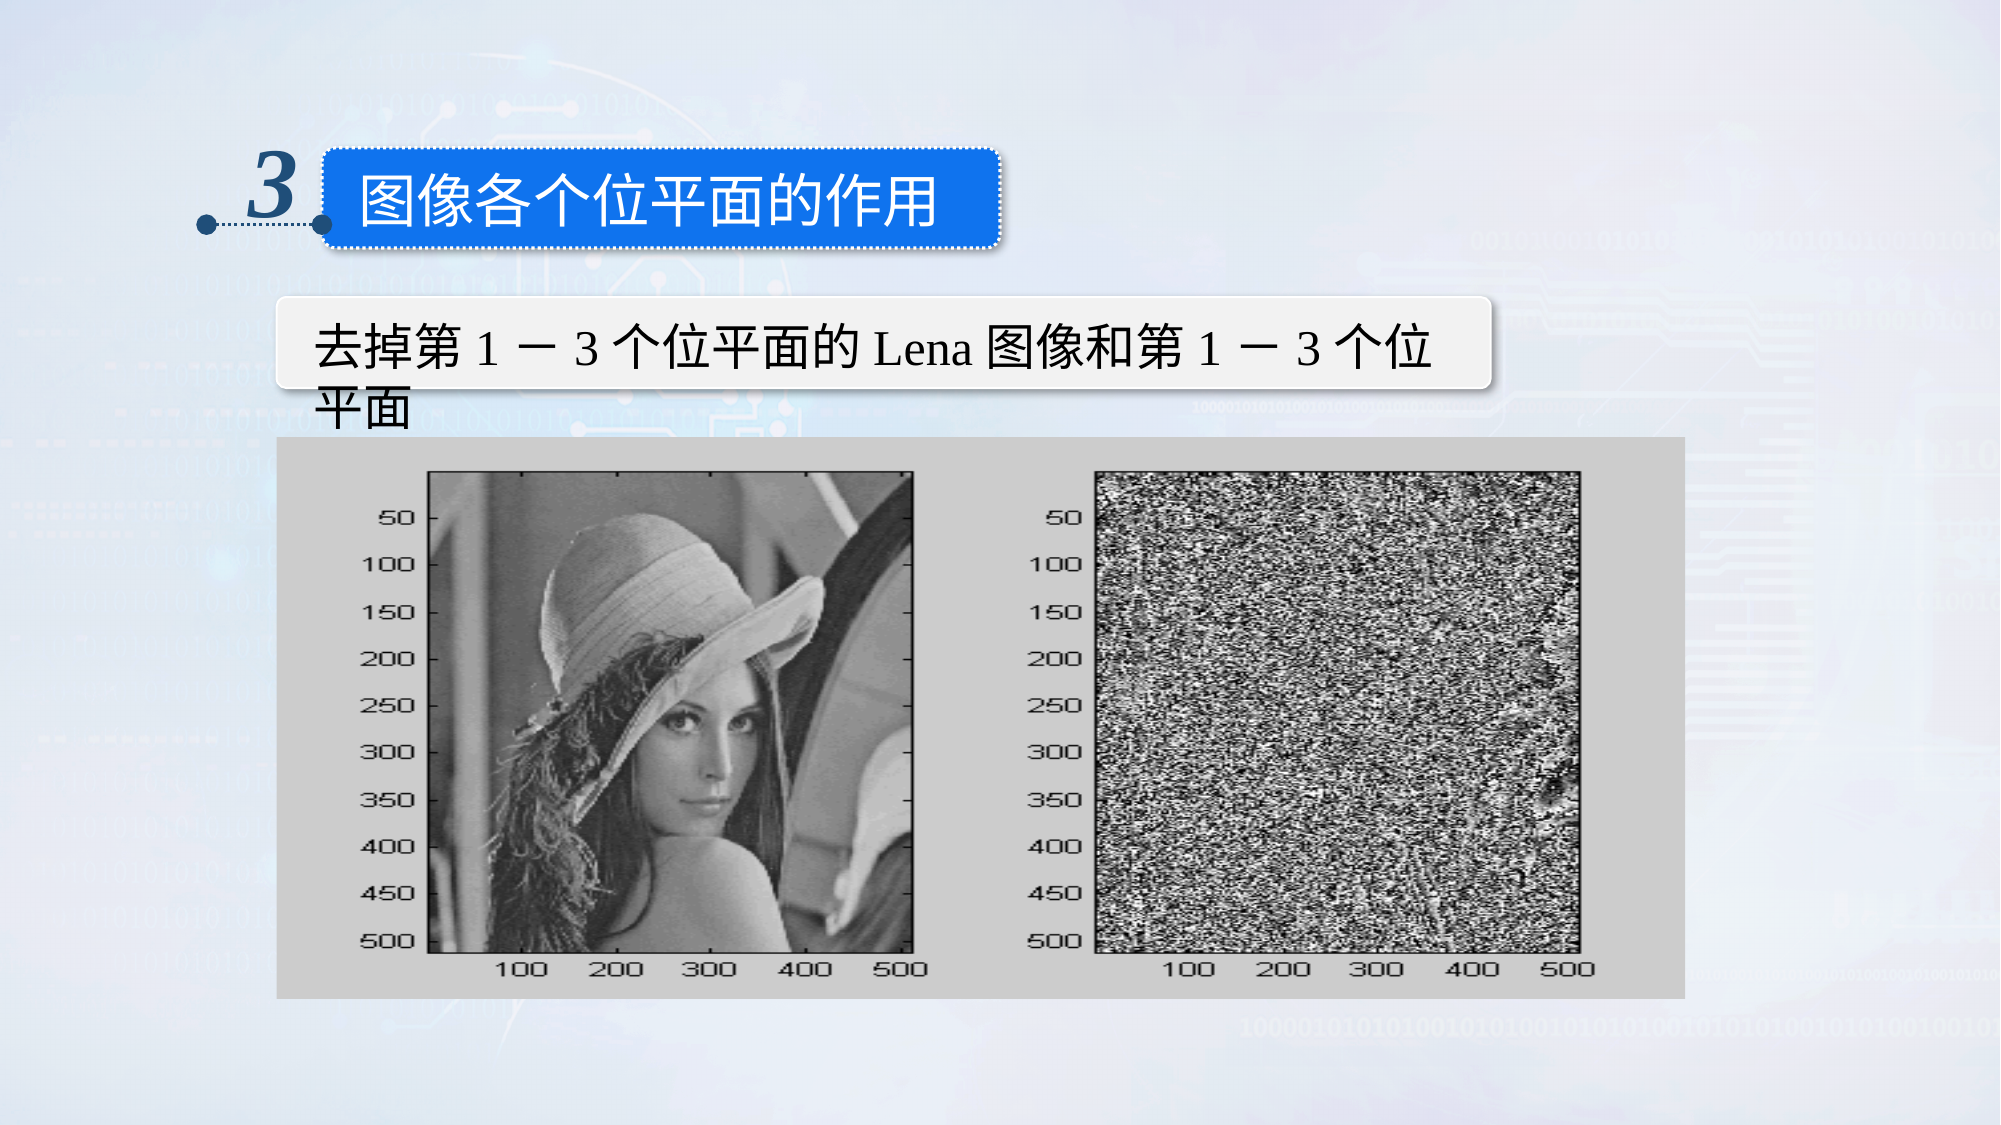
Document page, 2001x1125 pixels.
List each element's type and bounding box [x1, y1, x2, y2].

picture [0, 0, 2000, 1125]
text_box [206, 110, 1000, 248]
text_box [276, 297, 1491, 388]
